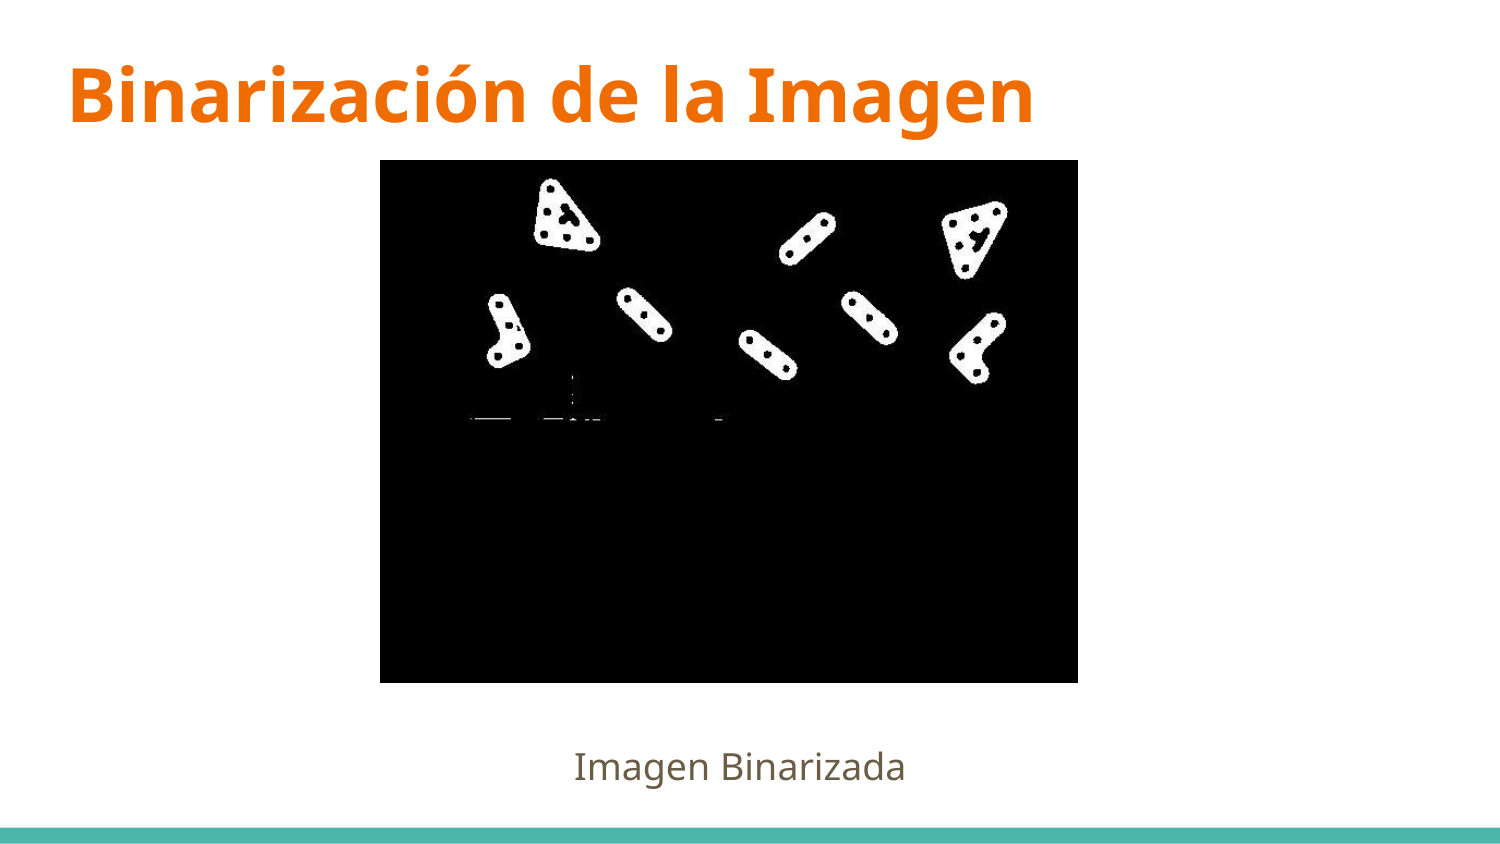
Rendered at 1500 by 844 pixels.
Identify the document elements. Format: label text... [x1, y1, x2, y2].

title Binarización de la Imagen [51, 32, 1449, 149]
picture [380, 160, 1078, 684]
list Imagen Binarizada [41, 721, 1440, 805]
